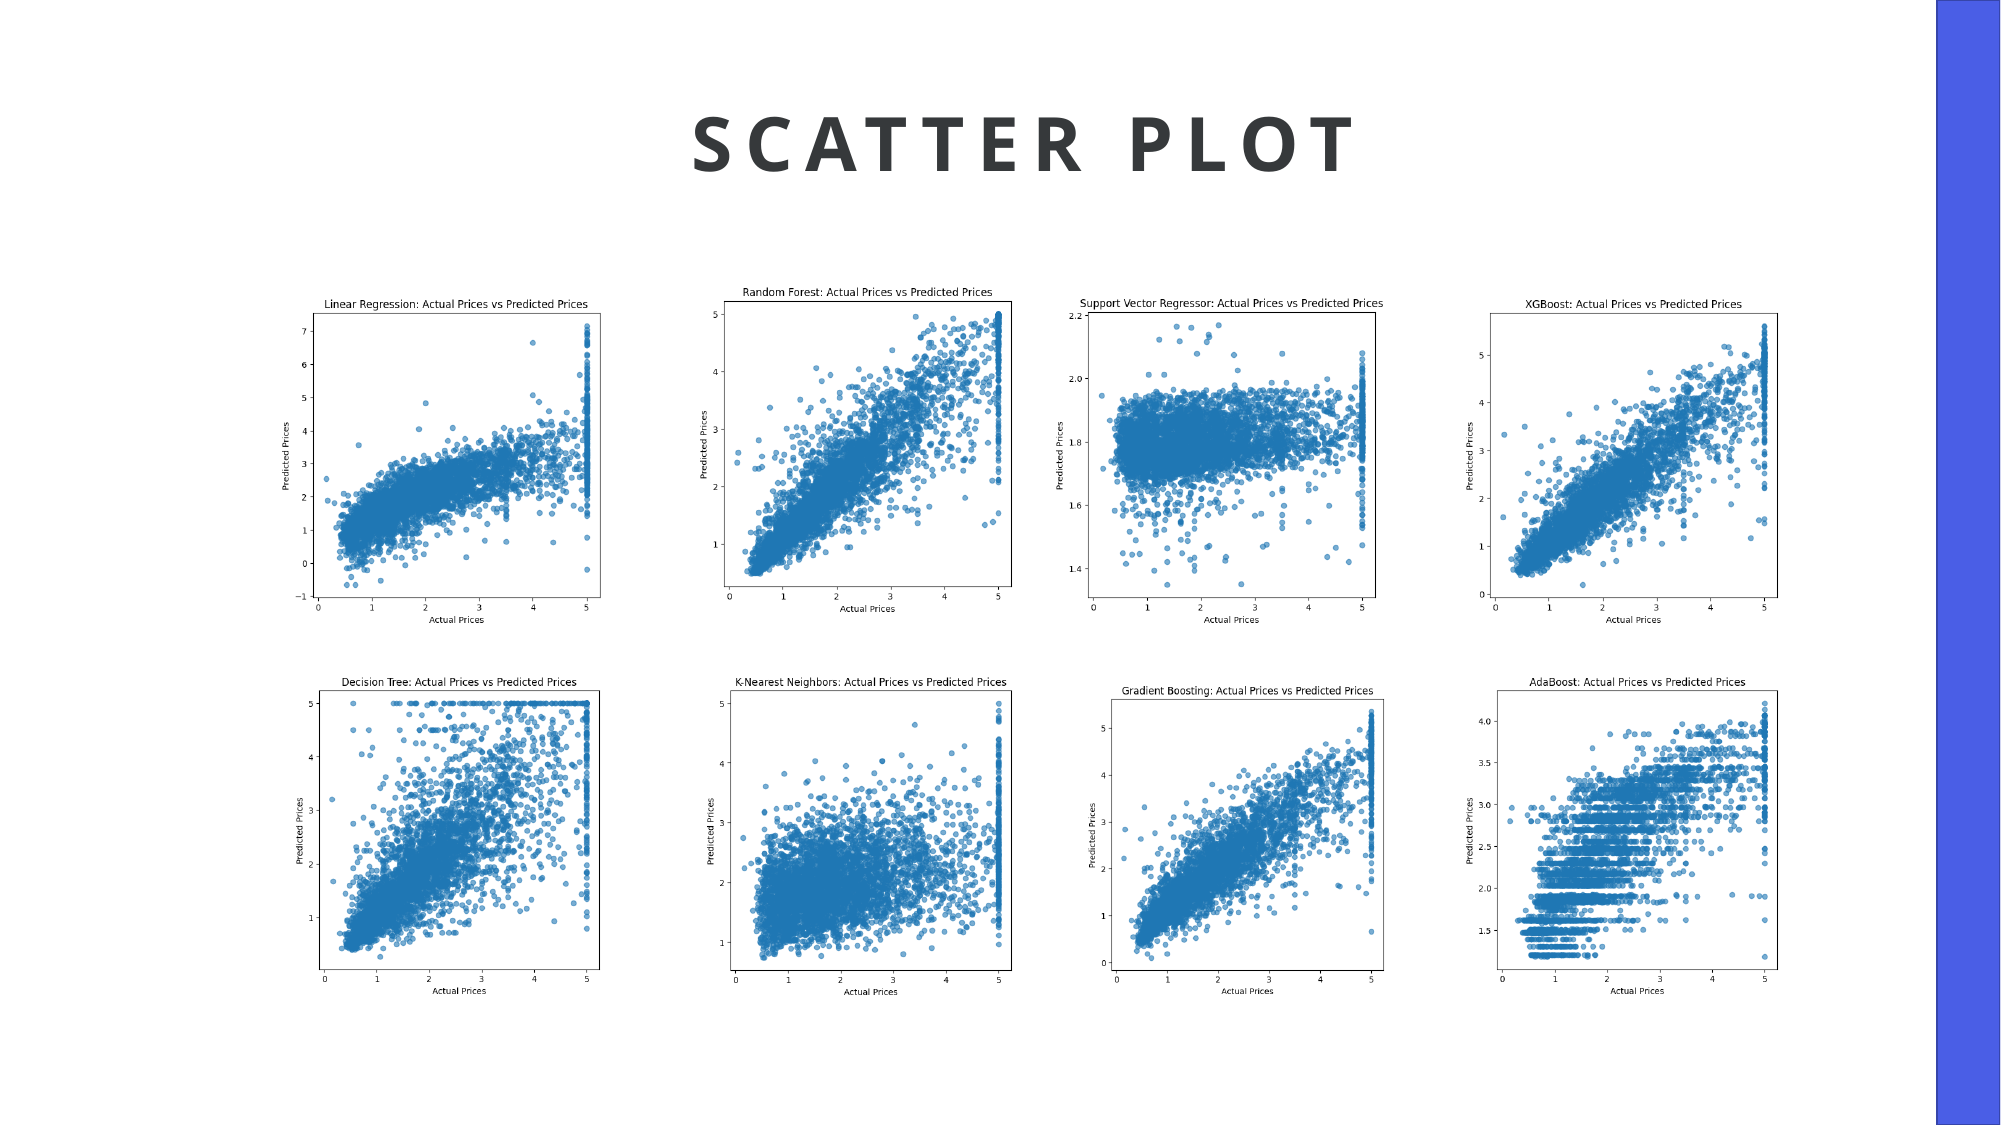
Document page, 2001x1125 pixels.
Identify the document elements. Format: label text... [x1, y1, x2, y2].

picture [694, 281, 1017, 619]
picture [1460, 671, 1783, 1001]
picture [290, 671, 605, 1001]
picture [1050, 292, 1389, 630]
picture [1083, 680, 1389, 1001]
picture [701, 671, 1017, 1002]
title Scatter Plot [122, 38, 1923, 257]
picture [1460, 293, 1783, 630]
picture [276, 293, 605, 630]
